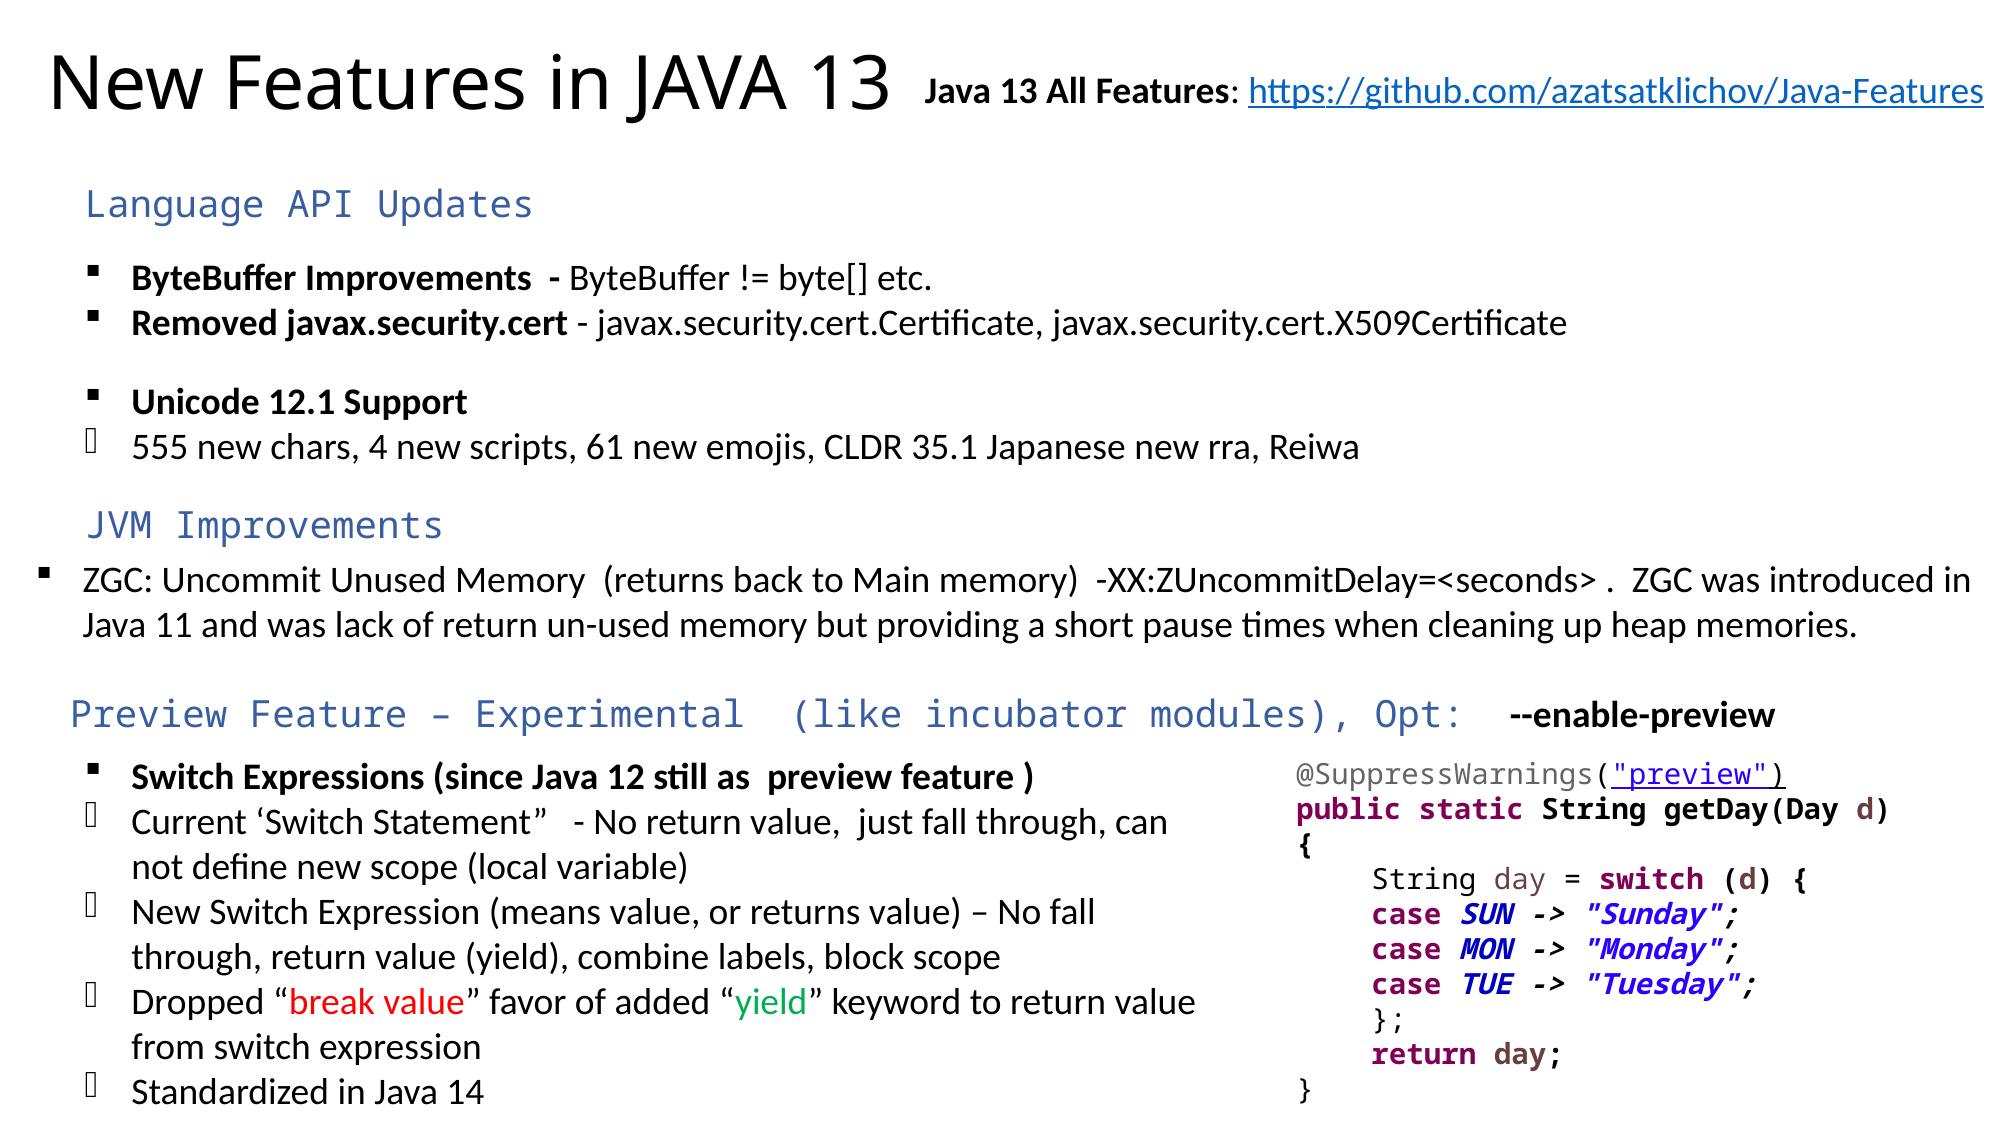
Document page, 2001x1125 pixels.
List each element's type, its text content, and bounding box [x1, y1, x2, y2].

text_box Switch Expressions (since Java 12 still as preview feature ) Current ‘Switch Statement” - No return value, just fall through, can not define new scope (local variable) New Switch Expression (means value, or returns value) – No fall through, return value (yield), combine labels, block scope Dropped “break value” favor of added “yield” keyword to return value from switch expression Standardized in Java 14 [69, 744, 1224, 1119]
text_box @SuppressWarnings("preview") public static String getDay(Day d) { String day = switch (d) { case SUN -> "Sunday"; case MON -> "Monday"; case TUE -> "Tuesday"; }; return day; } [1281, 747, 1931, 1113]
text_box Java 13 All Features: https://github.com/azatsatklichov/Java-Features [910, 58, 2000, 164]
text_box New Features in JAVA 13 [0, 0, 961, 134]
text_box ByteBuffer Improvements - ByteBuffer != byte[] etc. Removed javax.security.cert - javax.security.cert.Certificate, javax.security.cert.X509Certificate [69, 245, 2000, 351]
text_box ZGC: Uncommit Unused Memory (returns back to Main memory) -XX:ZUncommitDelay=<seconds> . ZGC was introduced in Java 11 and was lack of return un-used memory but providing a short pause times when cleaning up heap memories. [20, 547, 2000, 653]
text_box JVM Improvements [69, 494, 1011, 554]
text_box Preview Feature – Experimental (like incubator modules), Opt: --enable-preview [55, 682, 1883, 787]
text_box Language API Updates [69, 173, 1897, 278]
text_box Unicode 12.1 Support 555 new chars, 4 new scripts, 61 new emojis, CLDR 35.1 Japanese new rra, Reiwa [69, 369, 1632, 475]
